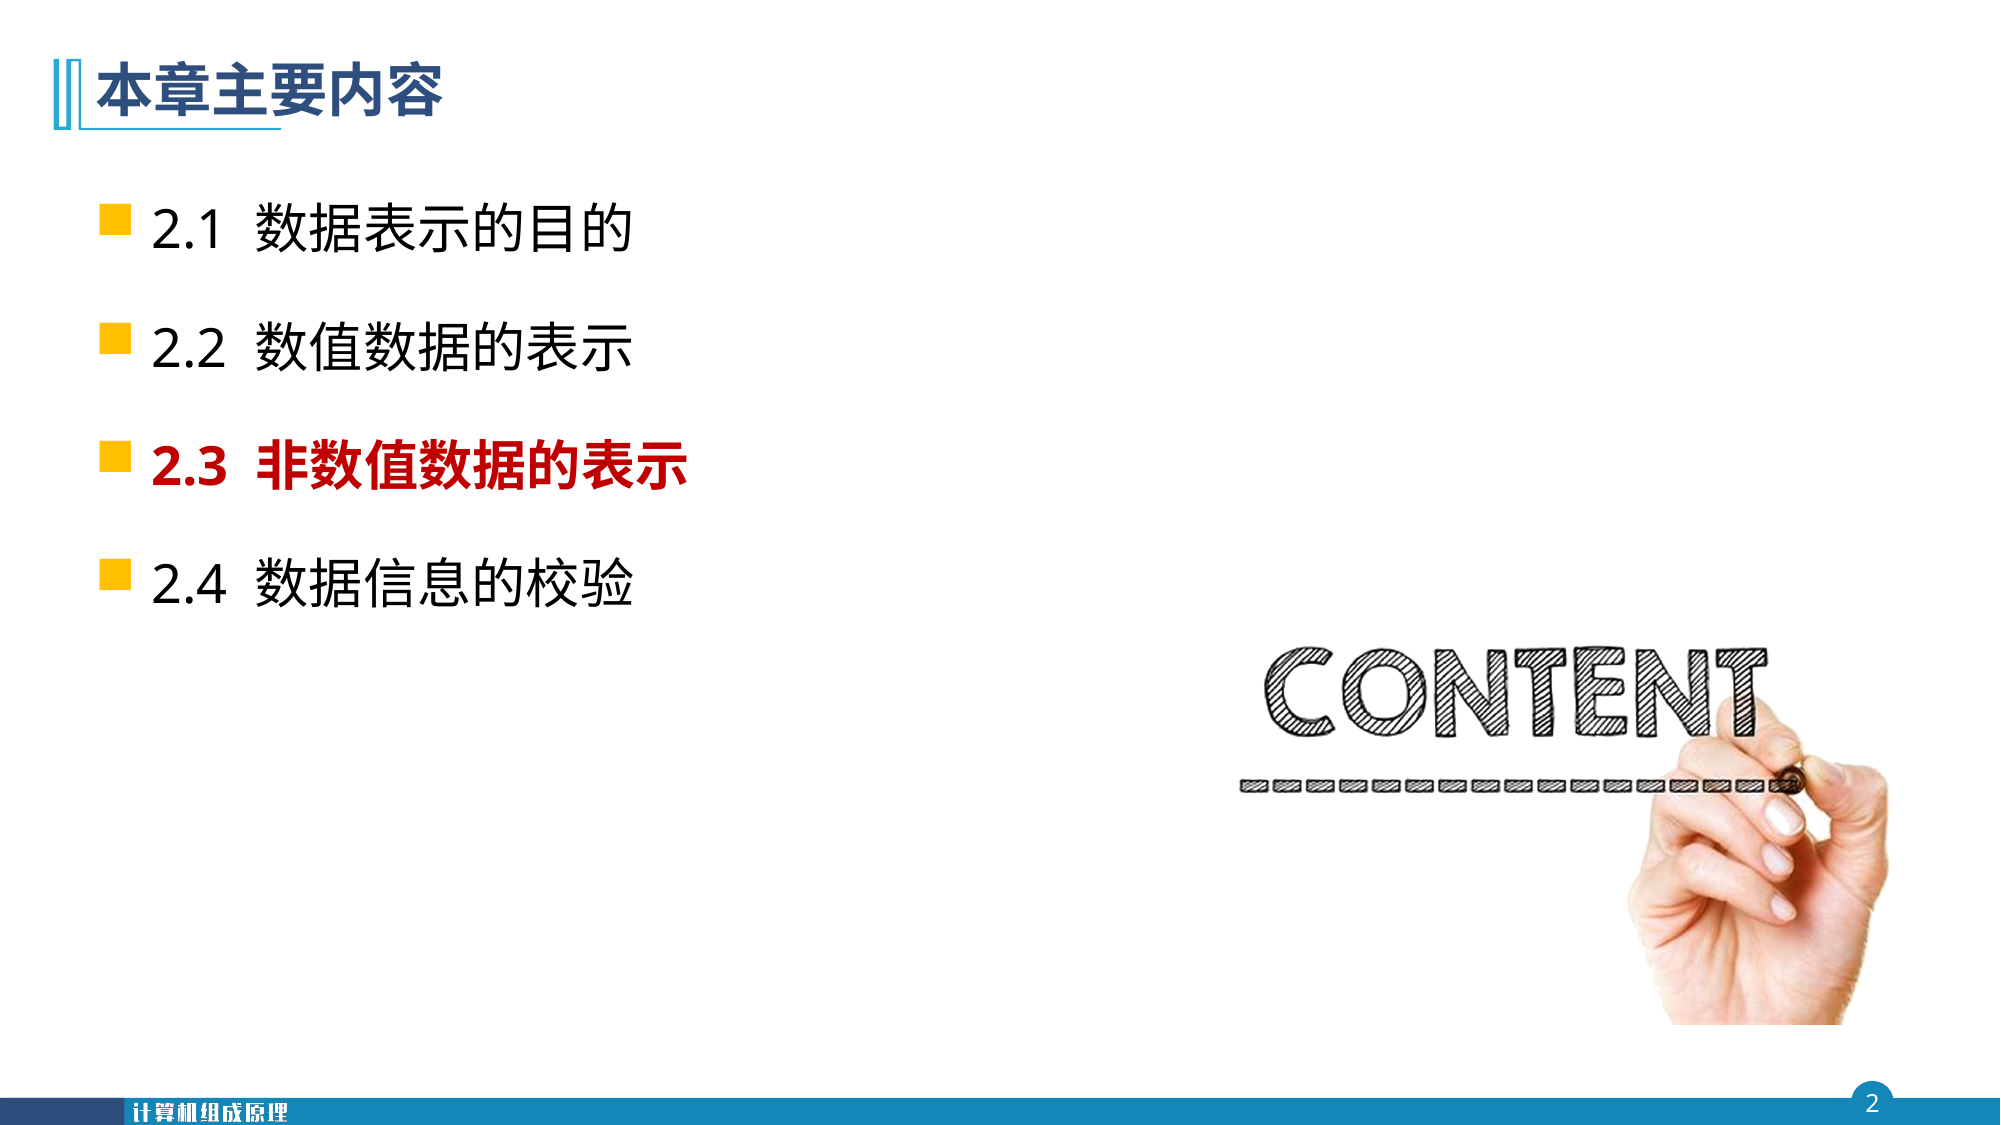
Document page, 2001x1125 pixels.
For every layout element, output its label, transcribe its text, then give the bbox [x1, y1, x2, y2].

title 本章主要内容 [80, 42, 1805, 144]
picture [1183, 520, 1939, 1025]
list 2.1 数据表示的目的 2.2 数值数据的表示 2.3 非数值数据的表示 2.4 数据信息的校验 [80, 154, 1805, 1080]
